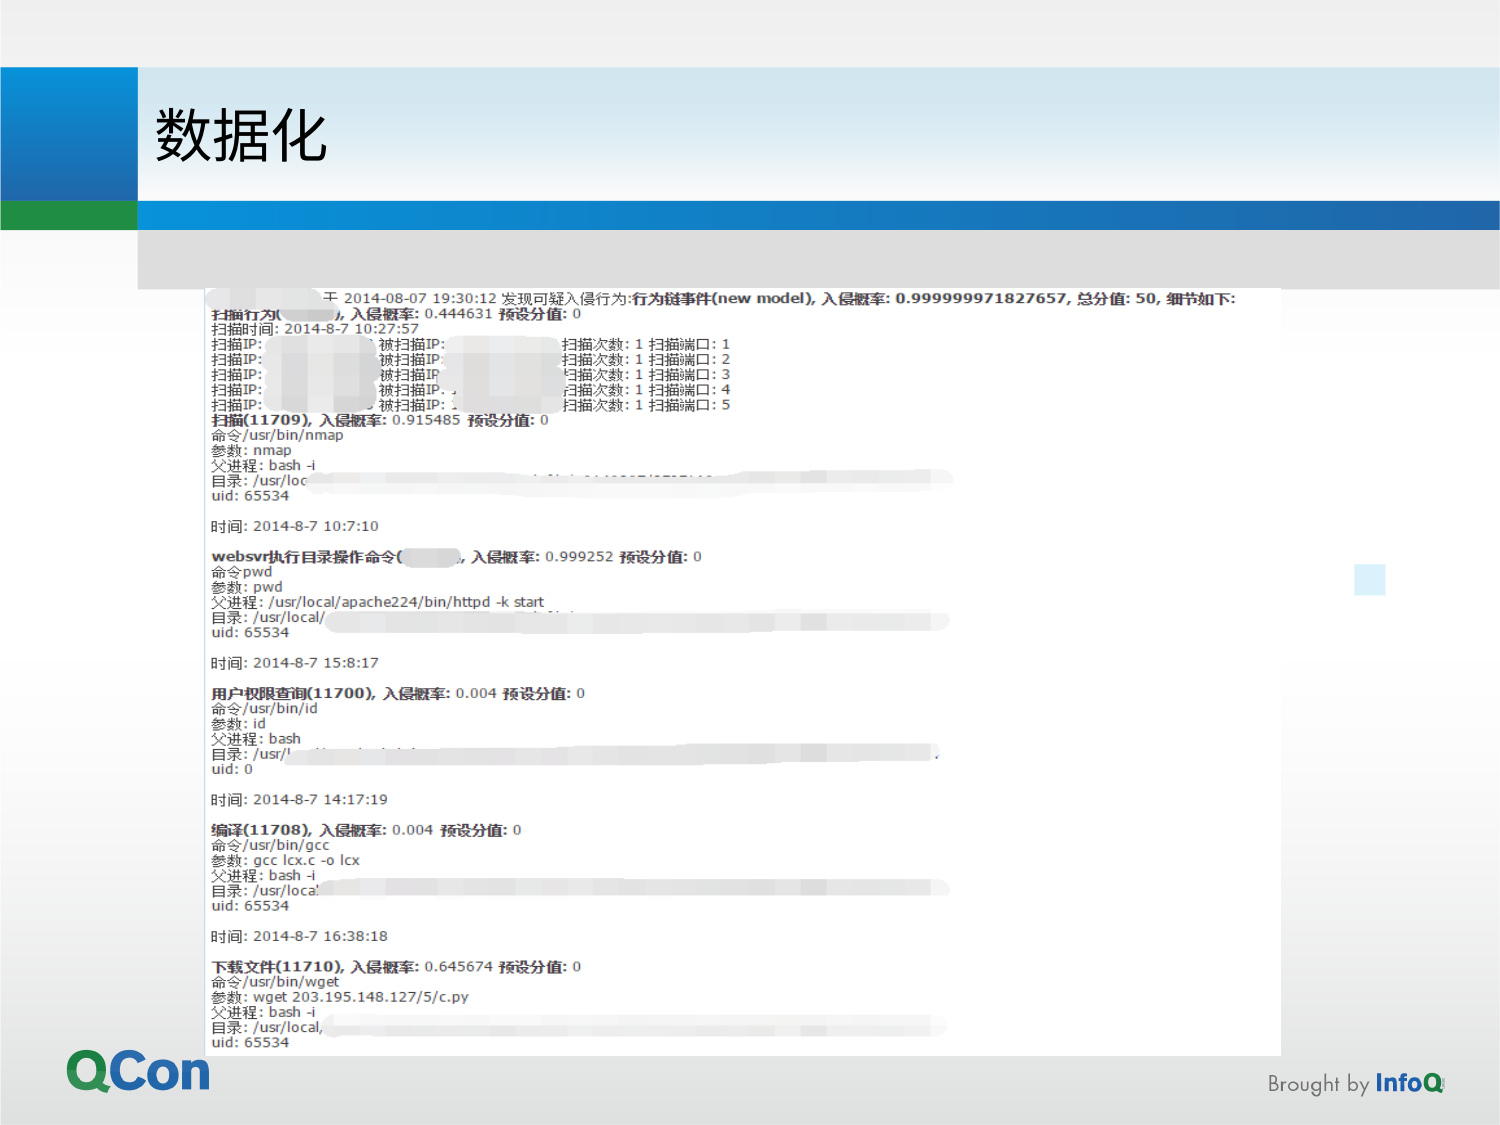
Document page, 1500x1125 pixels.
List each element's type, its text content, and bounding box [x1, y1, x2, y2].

text_box 数据化 [154, 99, 1017, 206]
picture [0, 0, 1500, 1125]
